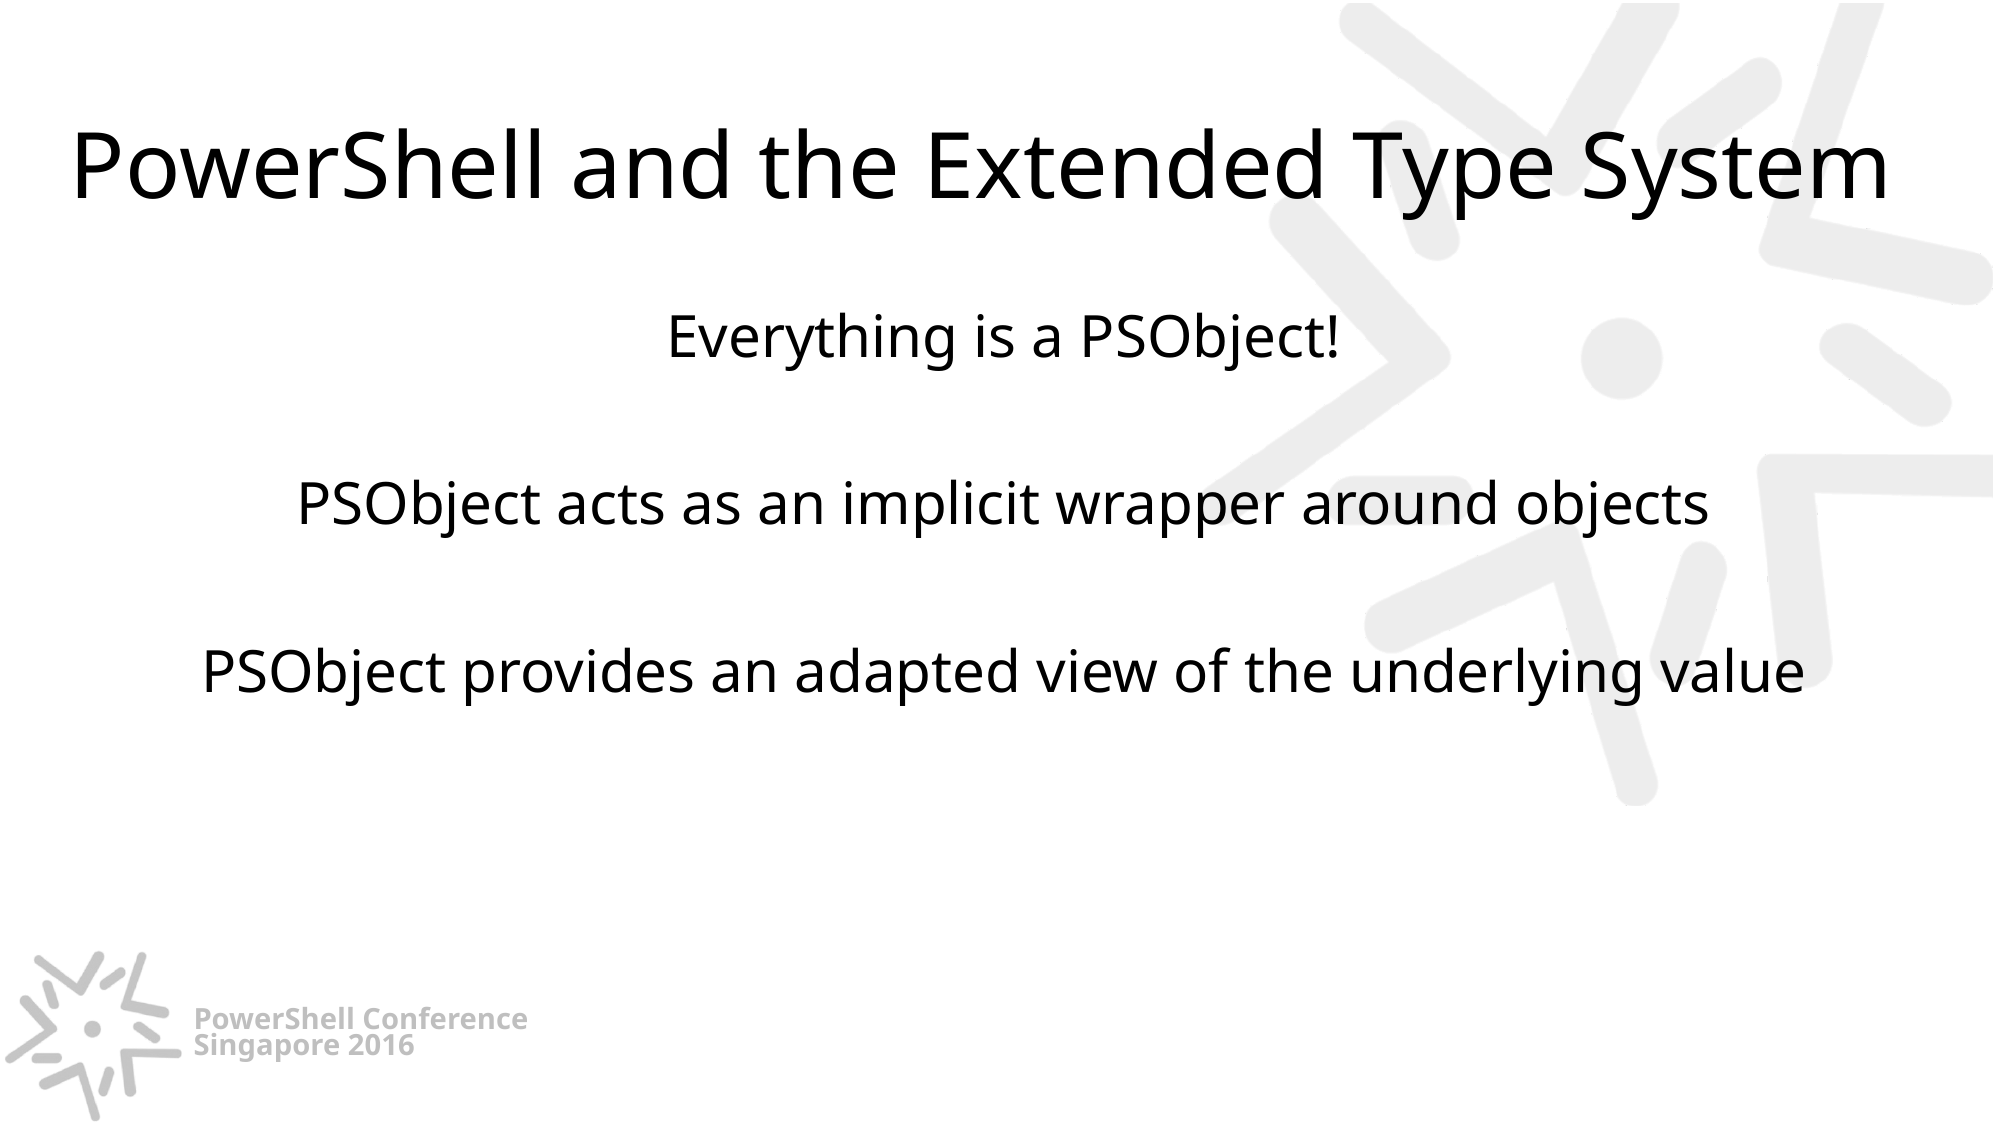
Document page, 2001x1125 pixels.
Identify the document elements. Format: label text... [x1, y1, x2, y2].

list Everything is a PSObject! PSObject acts as an implicit wrapper around objects PSObject provides an adapted view of the underlying value [55, 299, 1953, 1014]
title PowerShell and the Extended Type System [55, 59, 1953, 278]
picture [1190, 3, 1993, 806]
